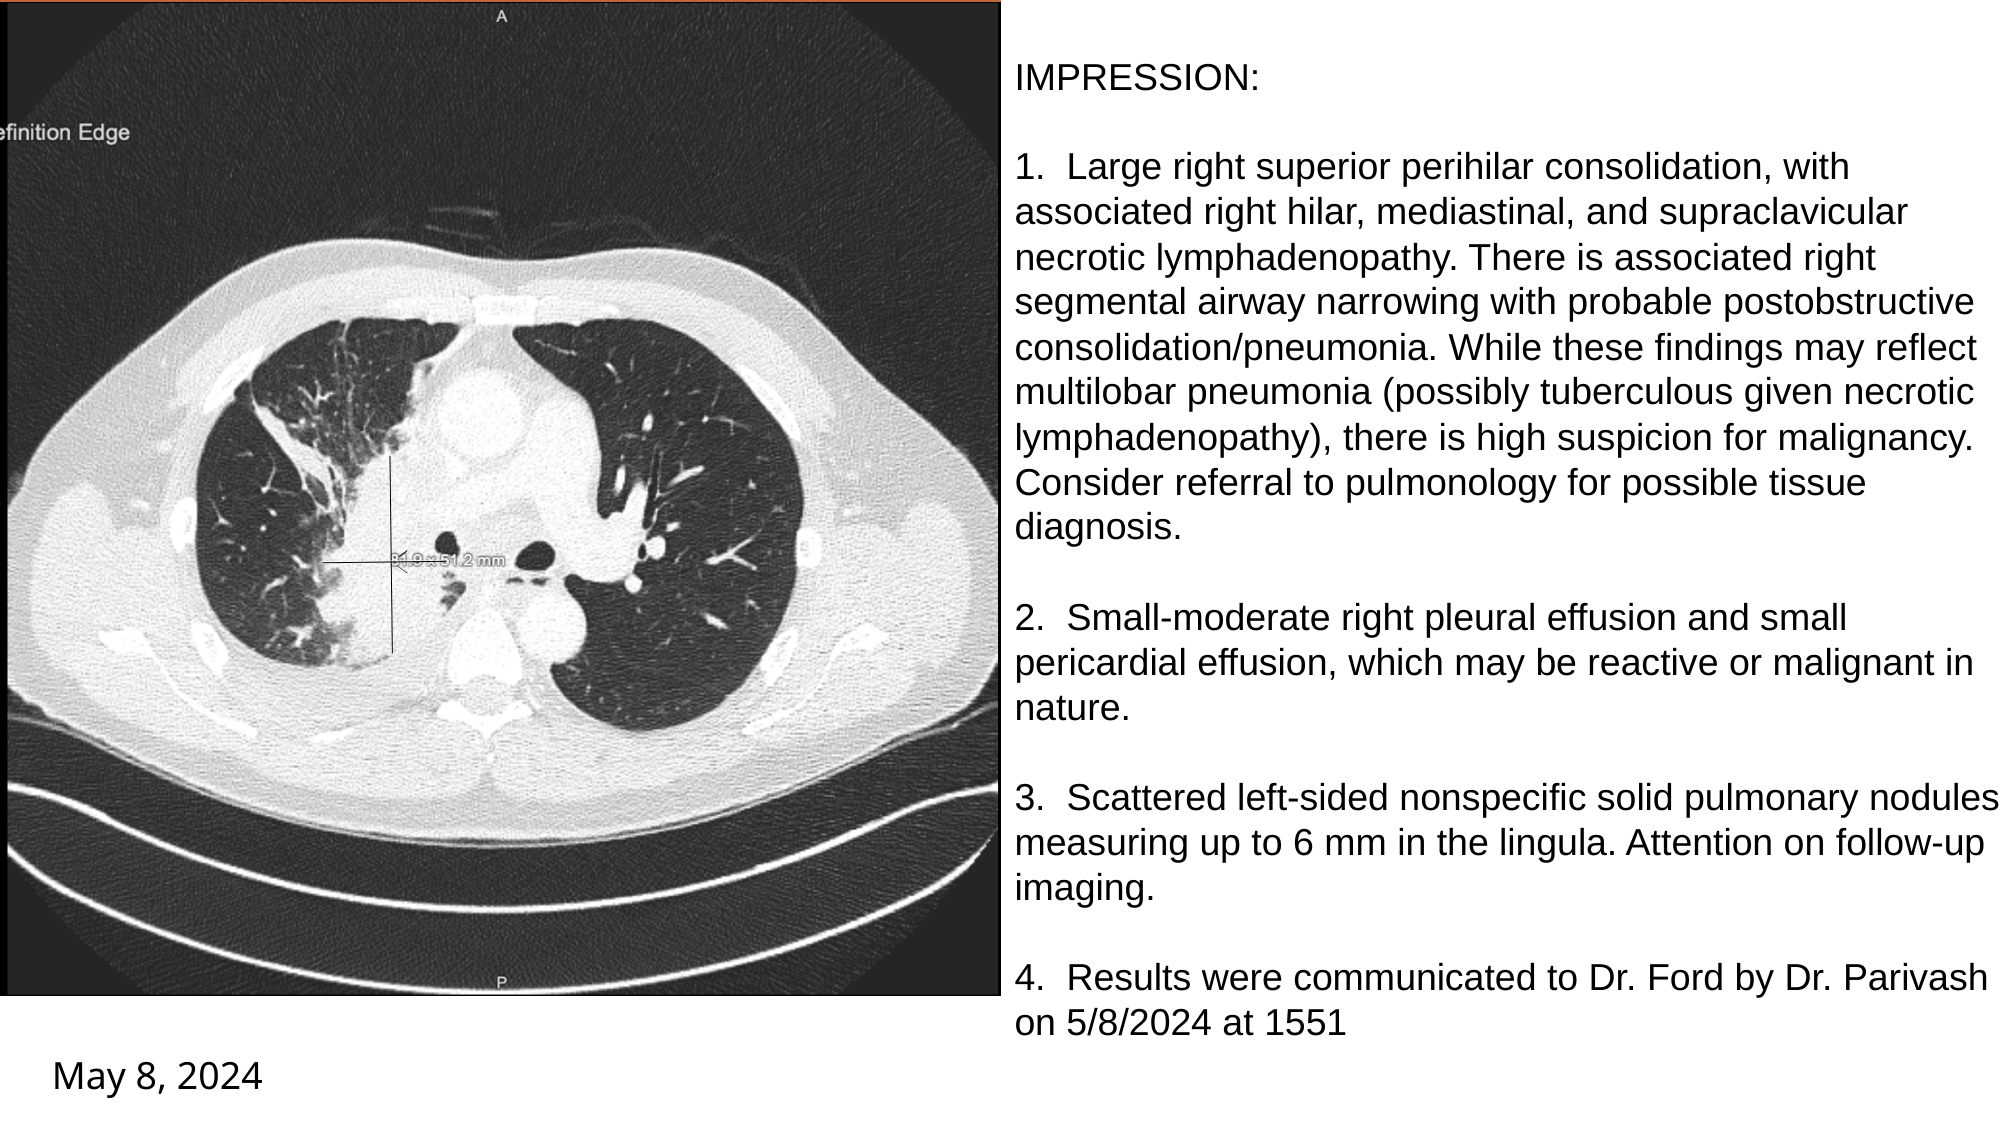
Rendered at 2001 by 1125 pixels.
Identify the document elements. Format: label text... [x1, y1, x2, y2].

text_box May 8, 2024 [37, 1044, 278, 1105]
text_box IMPRESSION: 1. Large right superior perihilar consolidation, with associated right hilar, mediastinal, and supraclavicular necrotic lymphadenopathy. There is associated right segmental airway narrowing with probable postobstructive consolidation/pneumonia. While these findings may reflect multilobar pneumonia (possibly tuberculous given necrotic lymphadenopathy), there is high suspicion for malignancy. Consider referral to pulmonology for possible tissue diagnosis. 2. Small-moderate right pleural effusion and small pericardial effusion, which may be reactive or malignant in nature. 3. Scattered left-sided nonspecific solid pulmonary nodules measuring up to 6 mm in the lingula. Attention on follow-up imaging. 4. Results were communicated to Dr. Ford by Dr. Parivash on 5/8/2024 at 1551 [999, 45, 2000, 1095]
picture [0, 0, 1002, 997]
